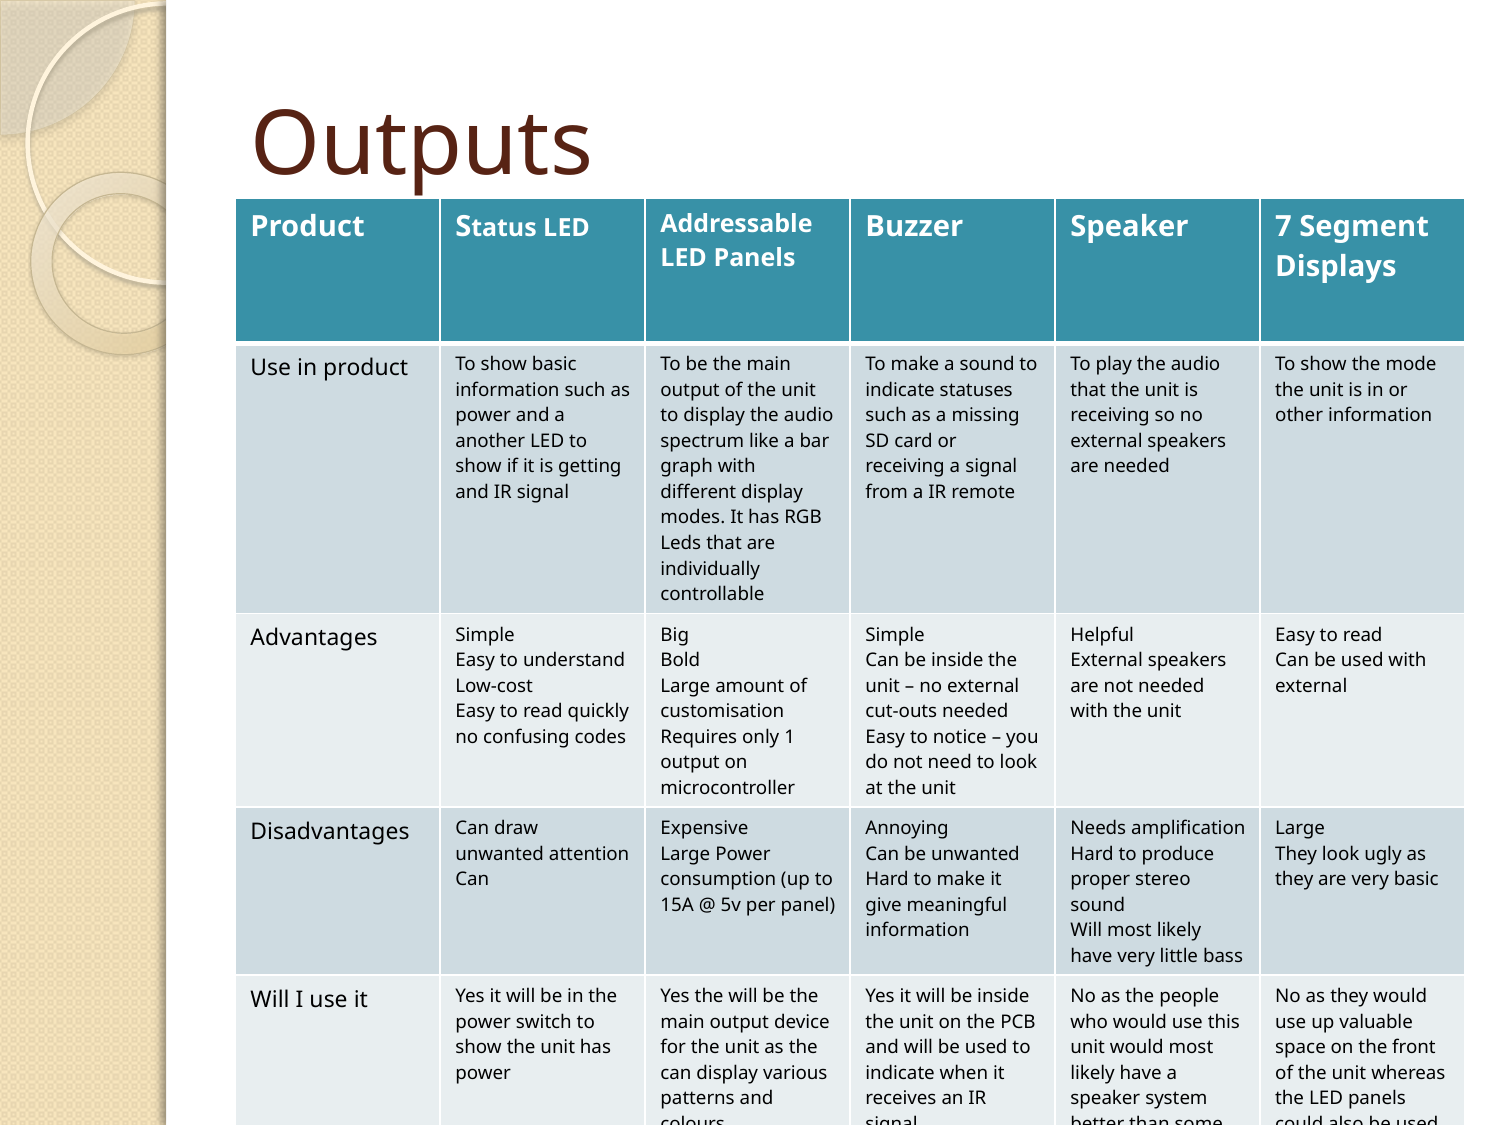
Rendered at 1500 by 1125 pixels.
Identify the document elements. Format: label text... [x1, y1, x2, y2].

table_cell Yes it will be inside the unit on the PCB and will be used to indicate when it receives an IR signal [851, 976, 1054, 1125]
table_cell To play the audio that the unit is receiving so no external speakers are needed [1056, 346, 1259, 613]
table_header Status LED [441, 199, 644, 341]
table_cell Will I use it [236, 976, 439, 1125]
table_header Product [236, 199, 439, 341]
table_cell To show the mode the unit is in or other information [1261, 346, 1464, 613]
table_cell Yes the will be the main output device for the unit as the can display various patterns and colours [646, 976, 849, 1125]
table_cell To show basic information such as power and a another LED to show if it is getting and IR signal [441, 346, 644, 613]
table_cell Simple Can be inside the unit – no external cut-outs needed Easy to notice – you do not need to look at the unit [851, 614, 1054, 806]
table_cell Yes it will be in the power switch to show the unit has power [441, 976, 644, 1125]
table_cell No as they would use up valuable space on the front of the unit whereas the LED panels could also be used to display the mode [1261, 976, 1464, 1125]
table_cell No as the people who would use this unit would most likely have a speaker system better than some small, terrible speakers [1056, 976, 1259, 1034]
table_cell To be the main output of the unit to display the audio spectrum like a bar graph with different display modes. It has RGB Leds that are individually controllable [646, 346, 849, 613]
table_cell Big Bold Large amount of customisation Requires only 1 output on microcontroller [646, 614, 849, 806]
table_cell Disadvantages [236, 808, 439, 974]
title Outputs [235, 45, 1466, 197]
table_cell Use in product [236, 346, 439, 613]
table_cell Large They look ugly as they are very basic [1261, 808, 1464, 974]
table_cell Expensive Large Power consumption (up to 15A @ 5v per panel) [646, 808, 849, 974]
table_cell Simple Easy to understand Low-cost Easy to read quickly no confusing codes [441, 614, 644, 806]
table_cell To make a sound to indicate statuses such as a missing SD card or receiving a signal from a IR remote [851, 346, 1054, 613]
table_header Speaker [1056, 199, 1259, 341]
table_cell Easy to read Can be used with external [1261, 614, 1464, 806]
table_header Addressable LED Panels [646, 199, 849, 341]
table_header Buzzer [851, 199, 1054, 341]
table_cell Annoying Can be unwanted Hard to make it give meaningful information [851, 808, 1054, 974]
table_cell Helpful External speakers are not needed with the unit [1056, 614, 1259, 806]
table_cell Needs amplification Hard to produce proper stereo sound Will most likely have very little bass [1056, 808, 1259, 974]
table_header 7 Segment Displays [1261, 199, 1464, 341]
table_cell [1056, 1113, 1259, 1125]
table_cell Advantages [236, 614, 439, 806]
table_cell Can draw unwanted attention Can [441, 808, 644, 974]
footer Samuel Simpson Centre Number: 51339 Candidate Number: 6041 [937, 1034, 1413, 1113]
